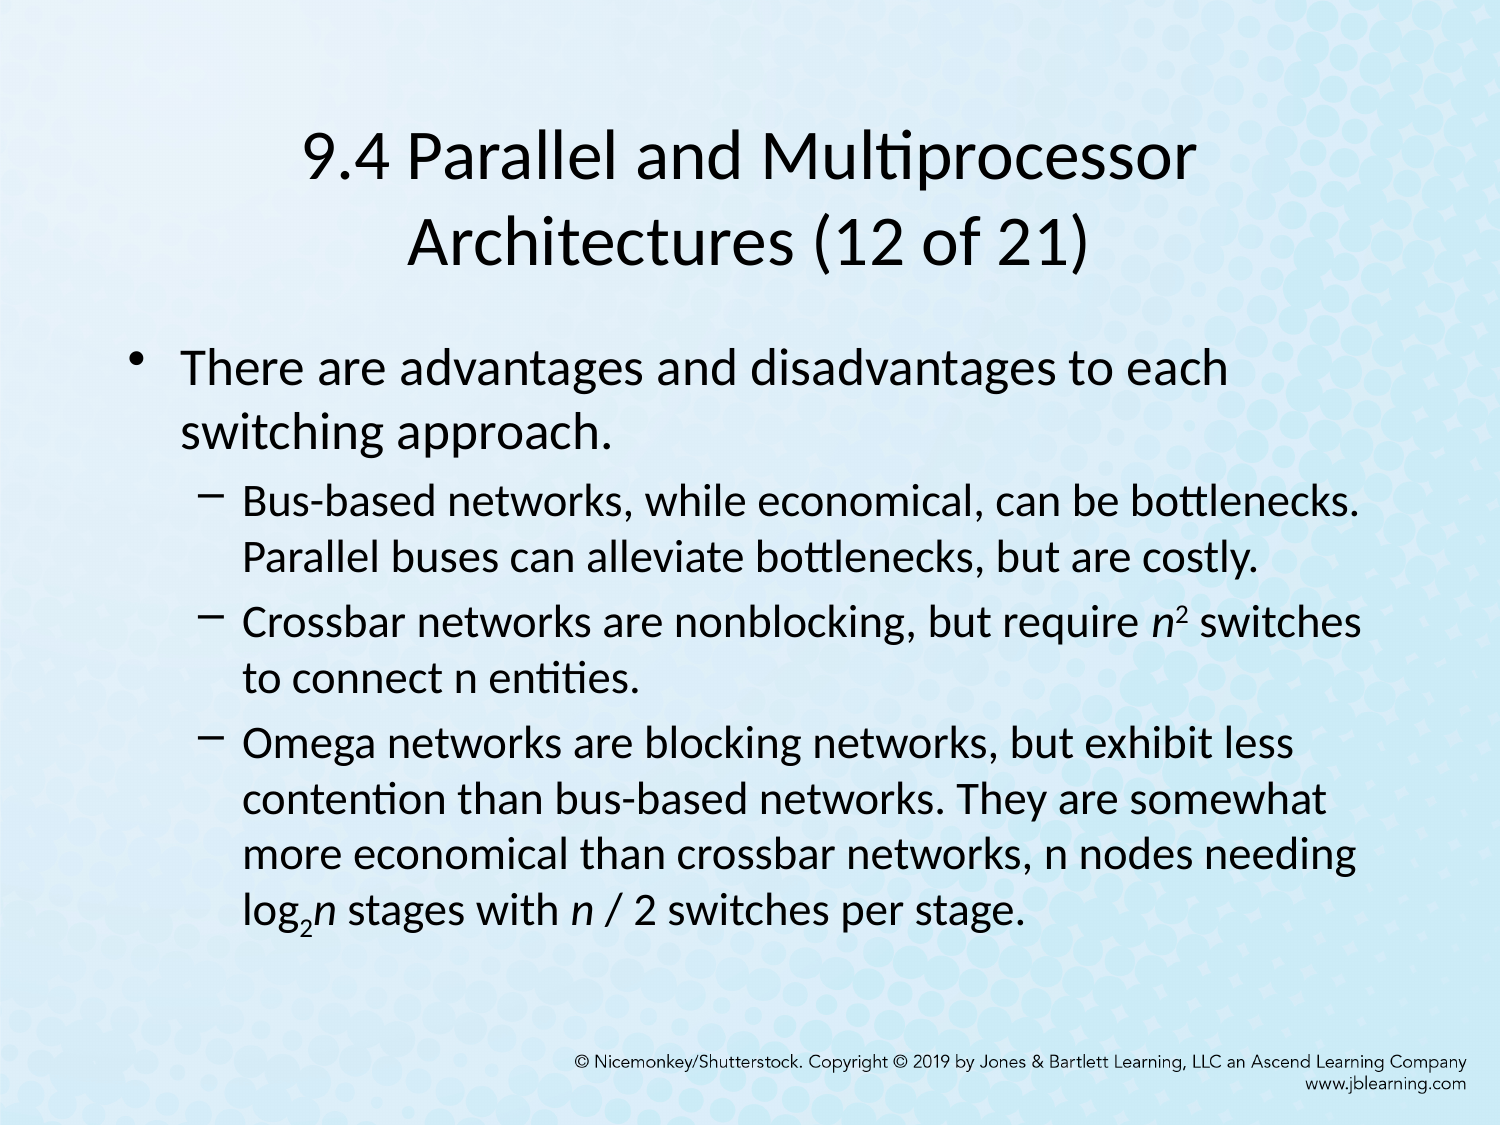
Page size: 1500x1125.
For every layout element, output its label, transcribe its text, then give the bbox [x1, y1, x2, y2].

picture [0, 0, 1500, 1125]
title 9.4 Parallel and Multiprocessor Architectures (12 of 21) [112, 99, 1388, 288]
list There are advantages and disadvantages to each switching approach. Bus-based networks, while economical, can be bottlenecks. Parallel buses can alleviate bottlenecks, but are costly. Crossbar networks are nonblocking, but require n2 switches to connect n entities. Omega networks are blocking networks, but exhibit less contention than bus-based networks. They are somewhat more economical than crossbar networks, n nodes needing log2n stages with n / 2 switches per stage. [112, 324, 1388, 1000]
